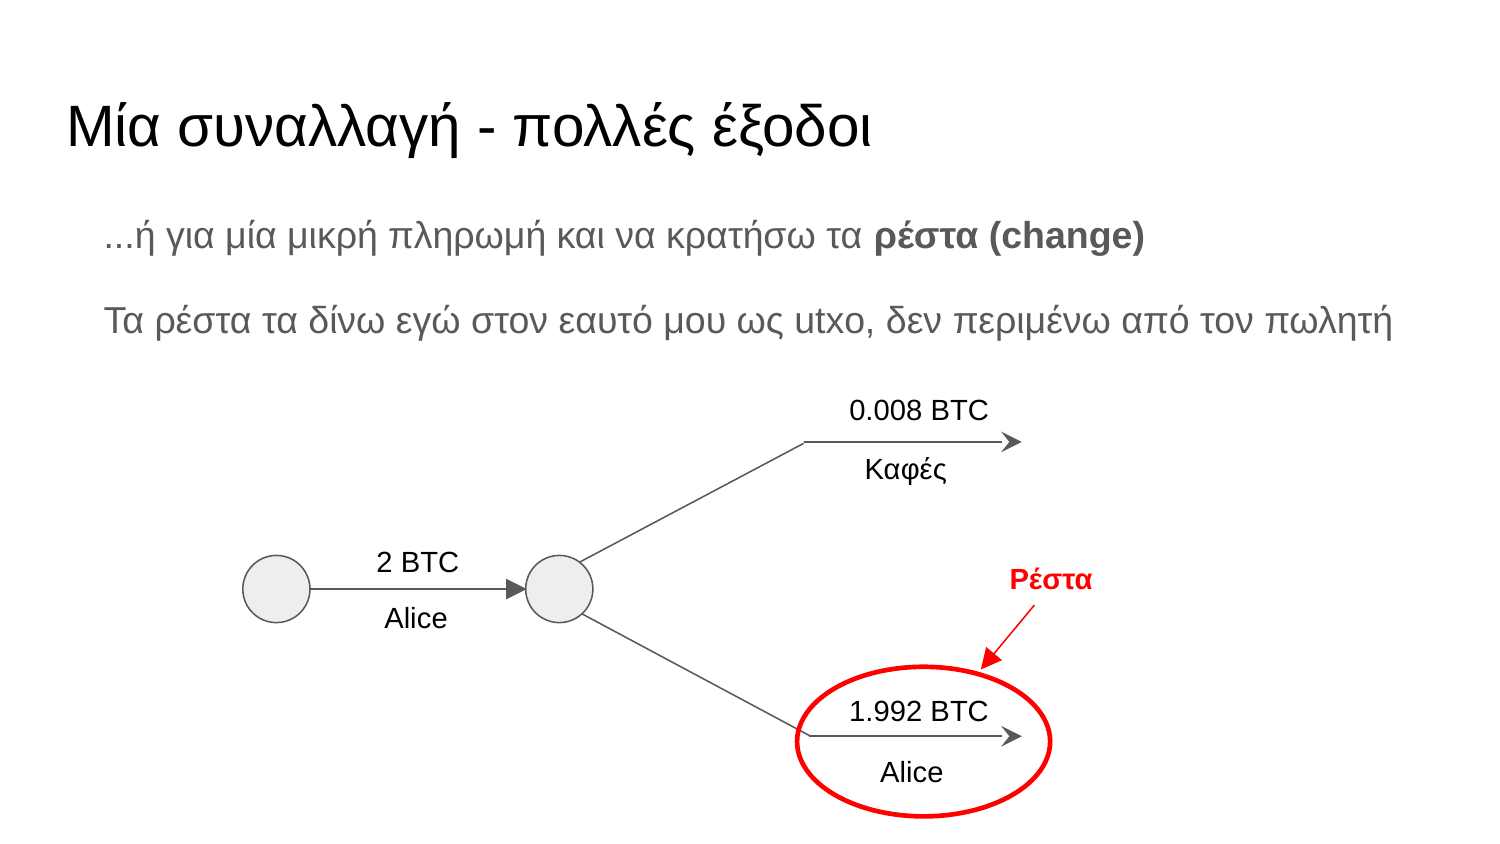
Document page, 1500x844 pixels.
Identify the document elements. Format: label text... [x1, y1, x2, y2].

text_box Ρέστα [994, 545, 1109, 605]
text_box Καφές [849, 435, 1103, 503]
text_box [578, 612, 811, 737]
text_box Alice [369, 598, 484, 652]
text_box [980, 604, 1035, 670]
text_box 1.992 BTC [816, 677, 856, 701]
text_box [525, 555, 593, 623]
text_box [572, 443, 804, 567]
text_box Alice [369, 583, 484, 588]
list ...ή για μία μικρή πληρωμή και να κρατήσω τα ρέστα (change) Τα ρέστα τα δίνω εγώ στον εαυτό μου ως utxo, δεν περιμένω από τον πωλητή [51, 189, 1449, 750]
text_box 2 BTC [314, 527, 521, 588]
text_box [797, 666, 1051, 817]
text_box 1.992 BTC [994, 678, 1023, 694]
text_box 0.008 BTC [816, 376, 1023, 444]
text_box [242, 555, 310, 623]
title Μία συναλλαγή - πολλές έξοδοι [51, 72, 1449, 167]
